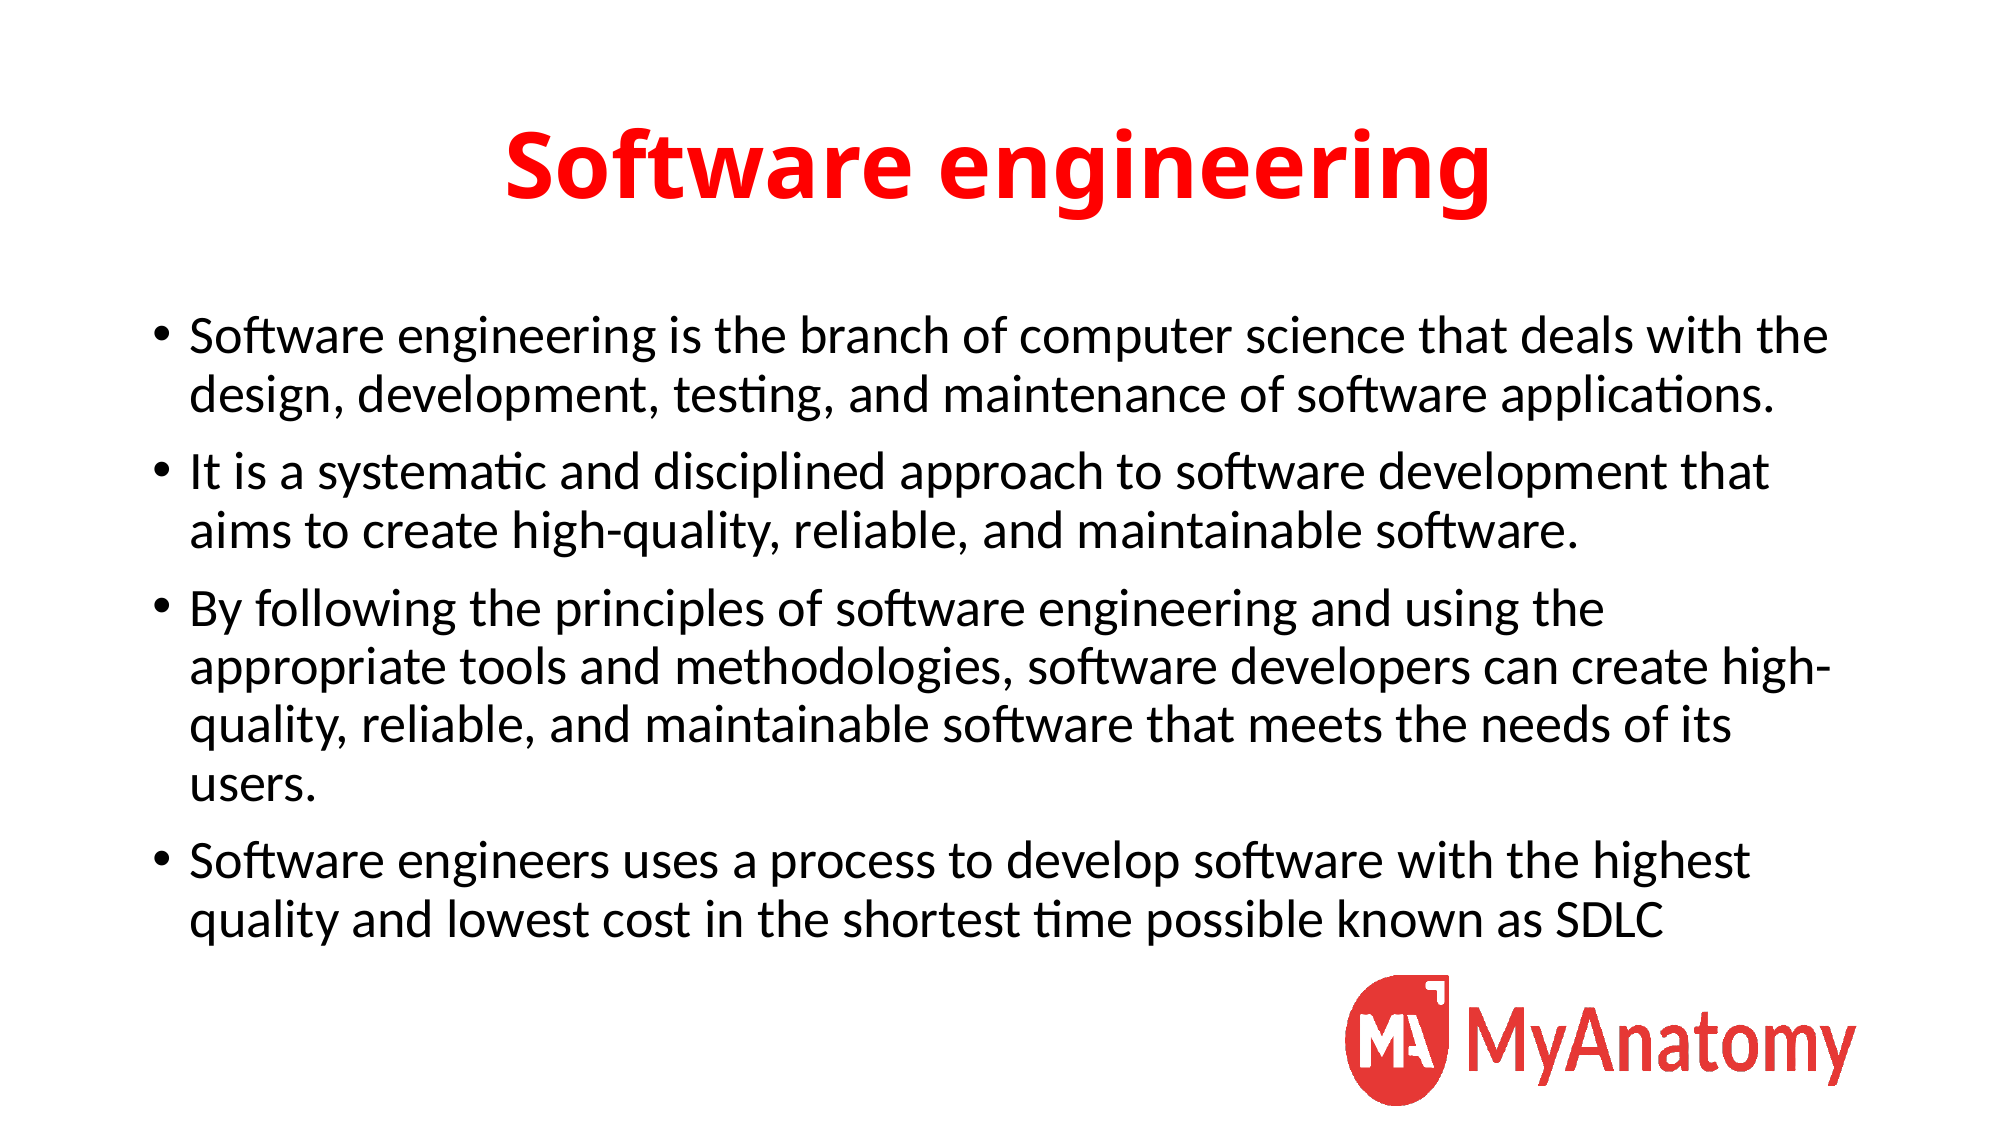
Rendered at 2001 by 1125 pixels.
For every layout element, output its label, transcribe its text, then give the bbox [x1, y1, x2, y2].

title Software engineering [137, 59, 1863, 278]
list Software engineering is the branch of computer science that deals with the design, development, testing, and maintenance of software applications. It is a systematic and disciplined approach to software development that aims to create high-quality, reliable, and maintainable software. By following the principles of software engineering and using the appropriate tools and methodologies, software developers can create high-quality, reliable, and maintainable software that meets the needs of its users. Software engineers uses a process to develop software with the highest quality and lowest cost in the shortest time possible known as SDLC [137, 299, 1863, 1014]
picture [1337, 1014, 1863, 1125]
